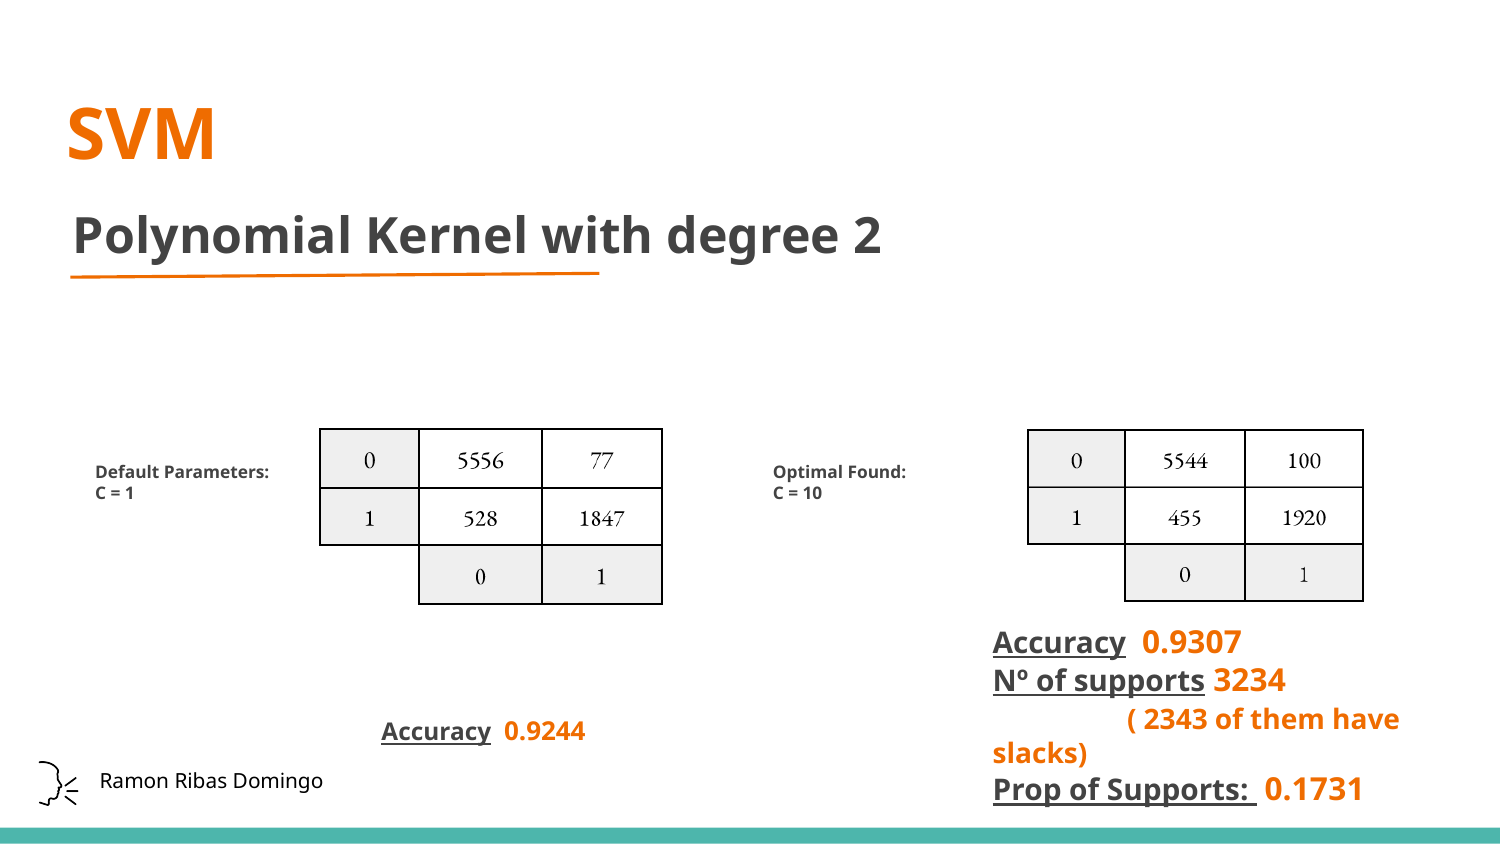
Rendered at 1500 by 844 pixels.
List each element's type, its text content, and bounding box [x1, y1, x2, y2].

title Polynomial Kernel with degree 2 [57, 189, 1010, 291]
text_box Ramon Ribas Domingo [84, 755, 398, 806]
title Default Parameters: C = 1 [80, 446, 285, 519]
title SVM [51, 72, 1449, 189]
picture [318, 425, 666, 607]
picture [1024, 425, 1367, 607]
title Accuracy 0.9244 [366, 699, 618, 773]
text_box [70, 273, 600, 278]
title Accuracy 0.9307 Nº of supports 3234 ( 2343 of them have slacks) Prop of Supports: 0.1731 [977, 606, 1449, 823]
picture [36, 761, 81, 806]
title Optimal Found: C = 10 [757, 446, 1019, 519]
